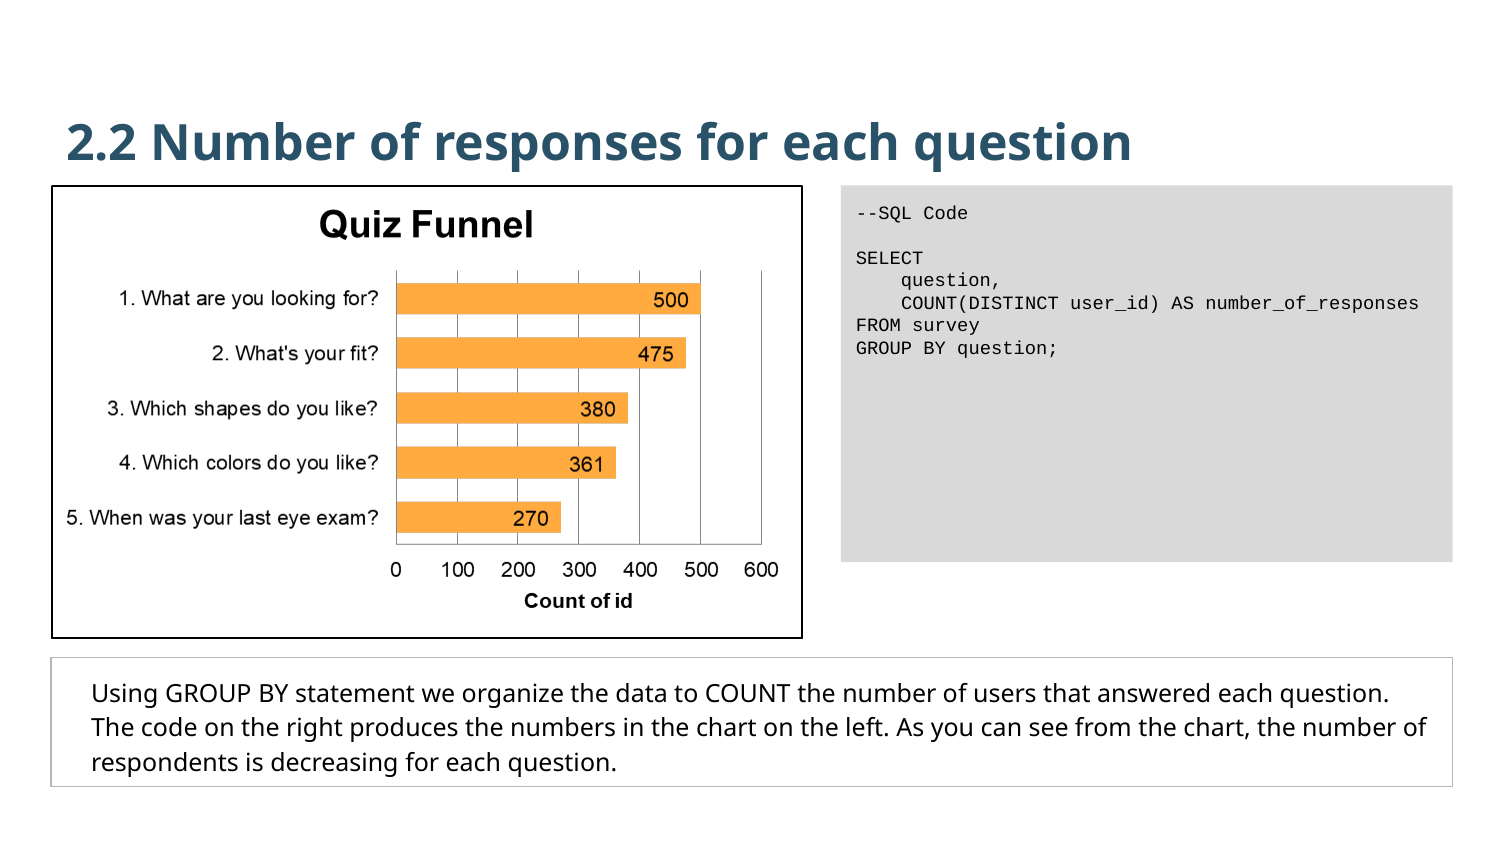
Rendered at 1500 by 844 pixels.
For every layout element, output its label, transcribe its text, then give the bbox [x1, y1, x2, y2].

text_box Using GROUP BY statement we organize the data to COUNT the number of users that answered each question. The code on the right produces the numbers in the chart on the left. As you can see from the chart, the number of respondents is decreasing for each question. [51, 657, 1453, 787]
text_box 2.2 Number of responses for each question [51, 48, 1449, 186]
picture [50, 185, 804, 639]
text_box --SQL Code SELECT question, COUNT(DISTINCT user_id) AS number_of_responses FROM survey GROUP BY question; [840, 185, 1453, 563]
